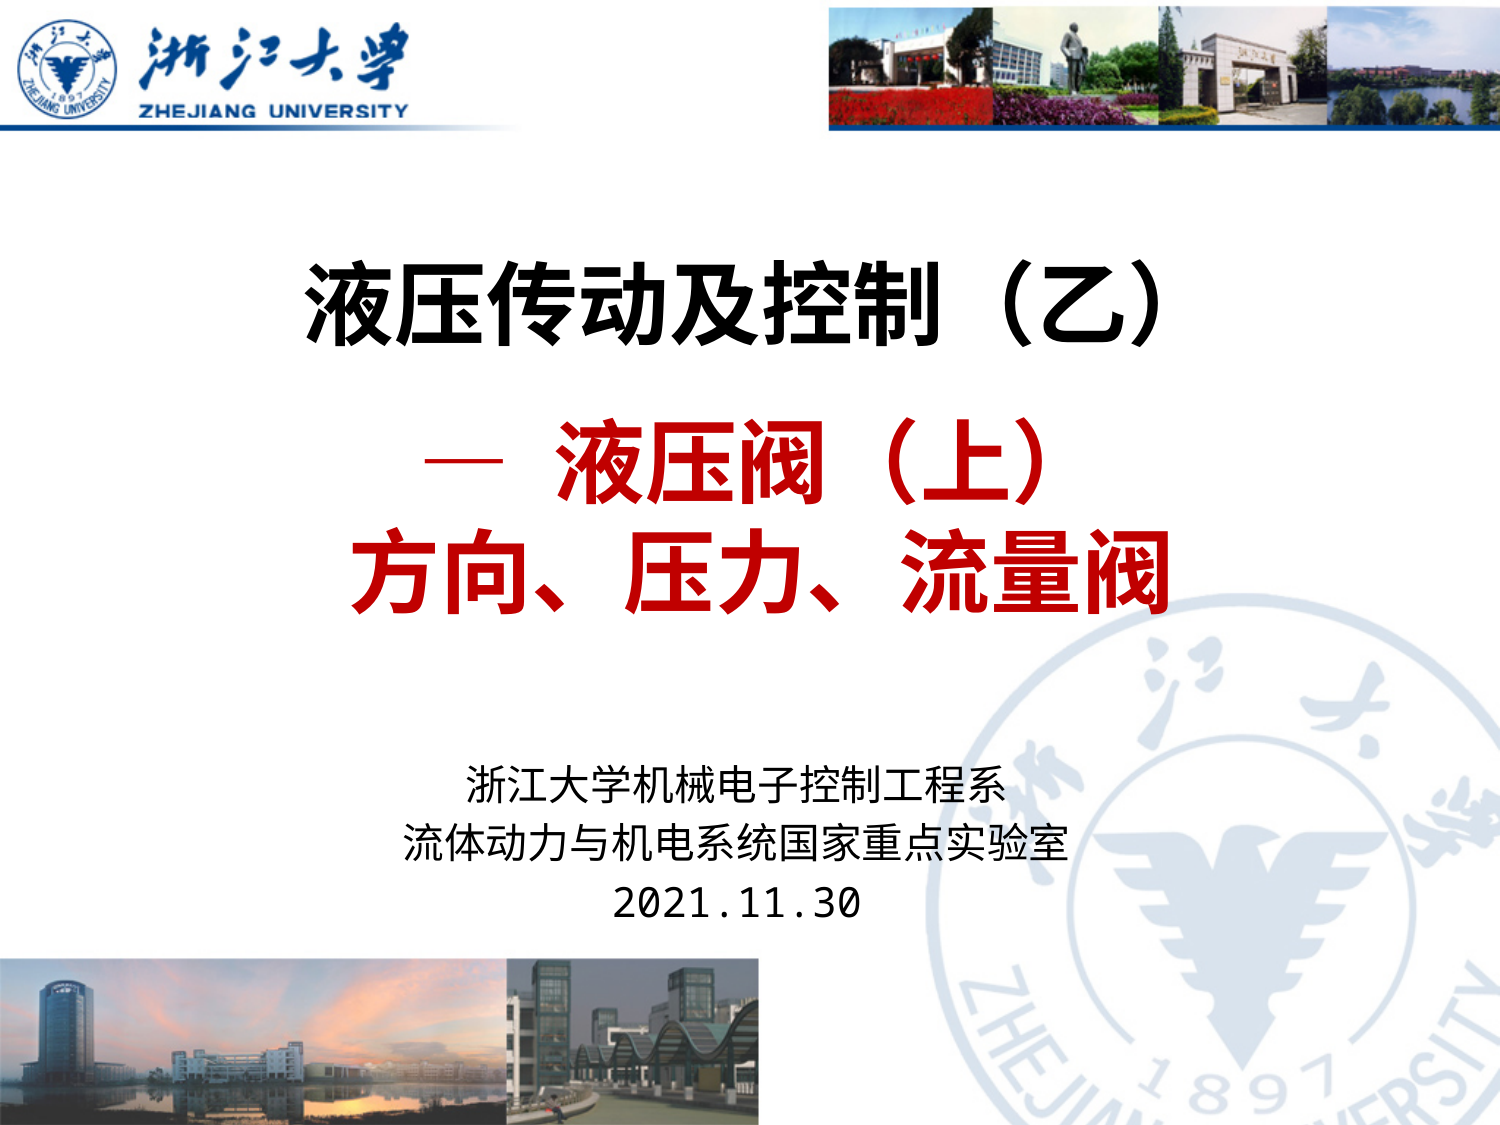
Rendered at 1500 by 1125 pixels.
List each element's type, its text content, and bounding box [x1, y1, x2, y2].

title 液压传动及控制（乙） [123, 231, 1400, 374]
picture [0, 0, 1500, 1125]
text_box 浙江大学机械电子控制工程系 流体动力与机电系统国家重点实验室 2021.11.30 [137, 751, 1336, 882]
text_box — 液压阀（上） 方向、压力、流量阀 [333, 397, 1190, 632]
